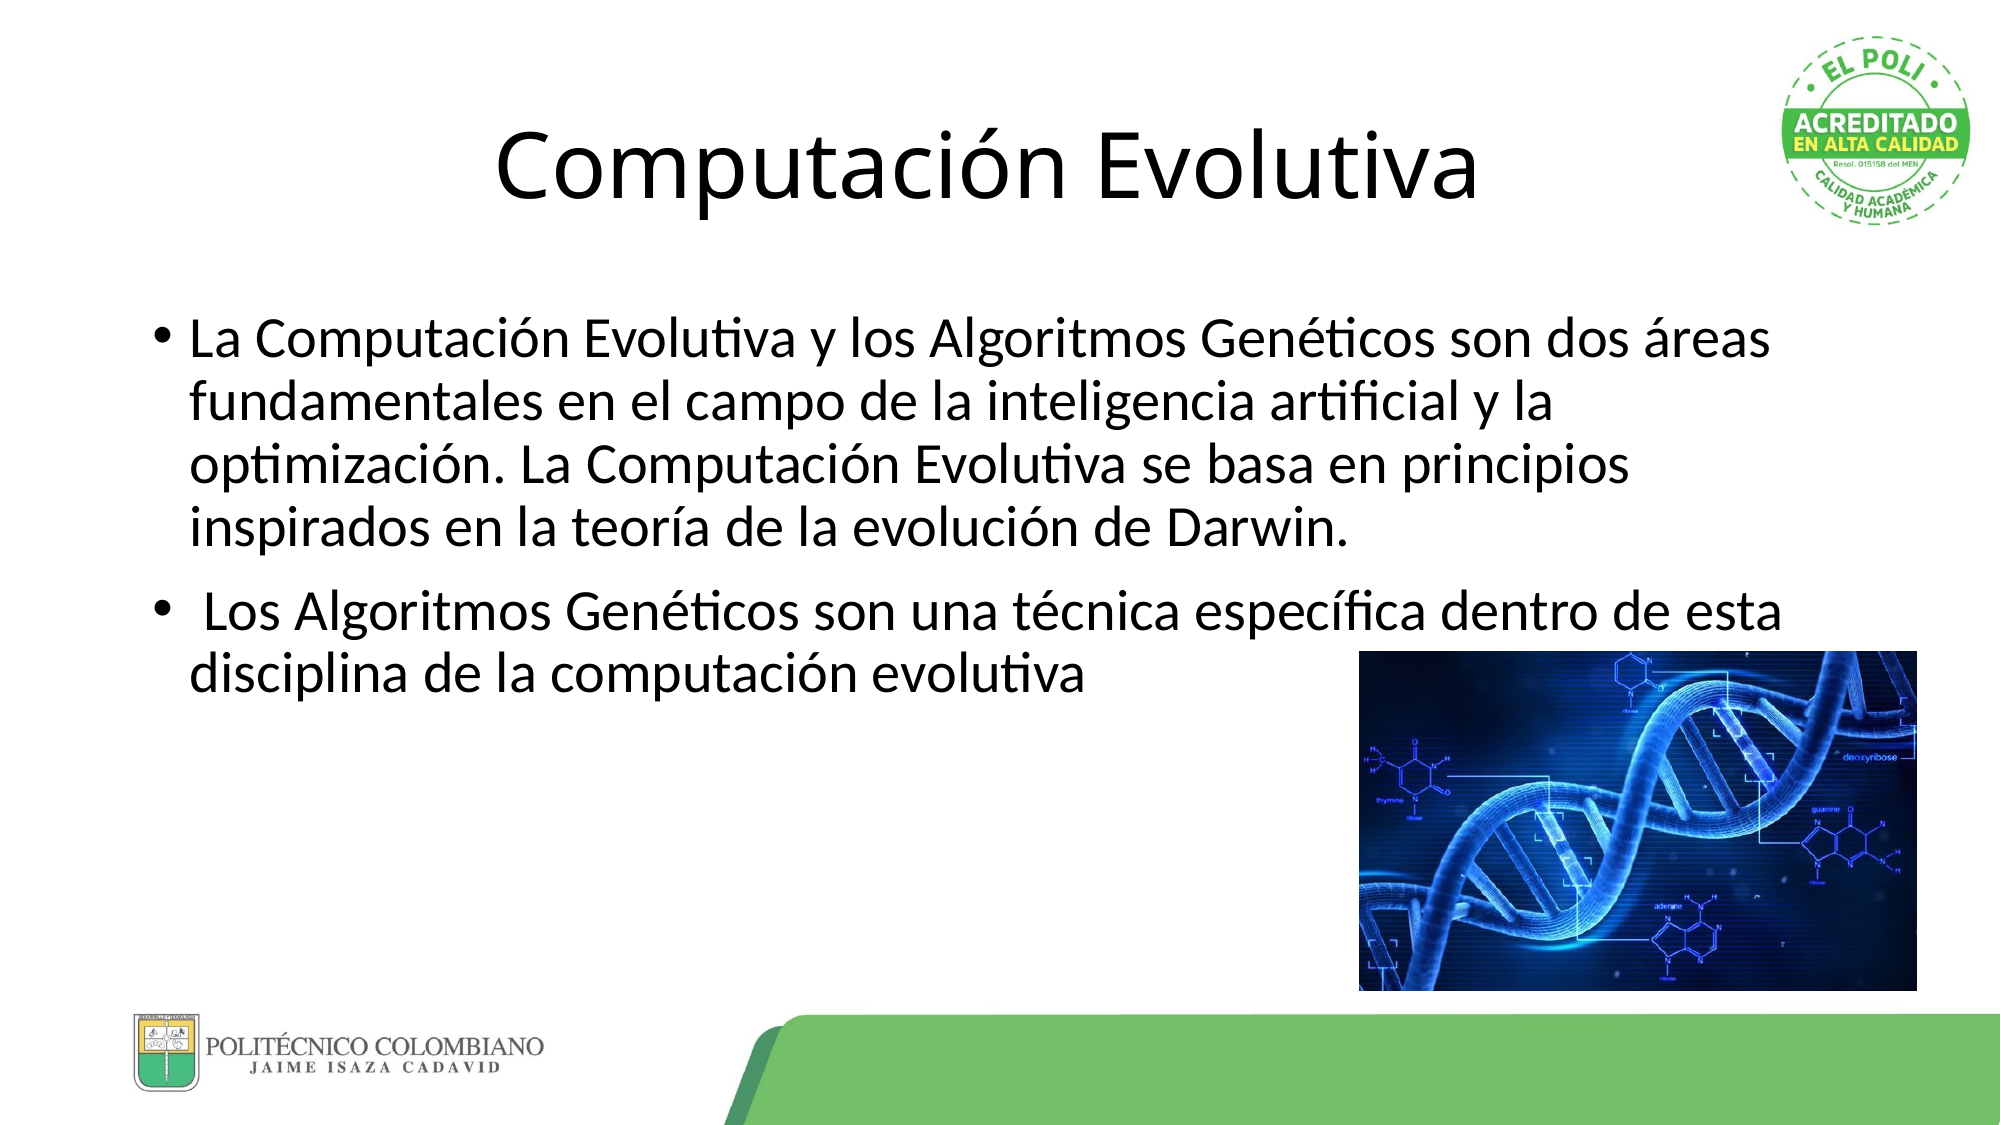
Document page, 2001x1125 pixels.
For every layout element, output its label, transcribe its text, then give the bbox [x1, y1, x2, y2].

picture [1359, 651, 1917, 991]
title Computación Evolutiva [137, 59, 1863, 278]
list La Computación Evolutiva y los Algoritmos Genéticos son dos áreas fundamentales en el campo de la inteligencia artificial y la optimización. La Computación Evolutiva se basa en principios inspirados en la teoría de la evolución de Darwin. Los Algoritmos Genéticos son una técnica específica dentro de esta disciplina de la computación evolutiva [137, 299, 1863, 1014]
